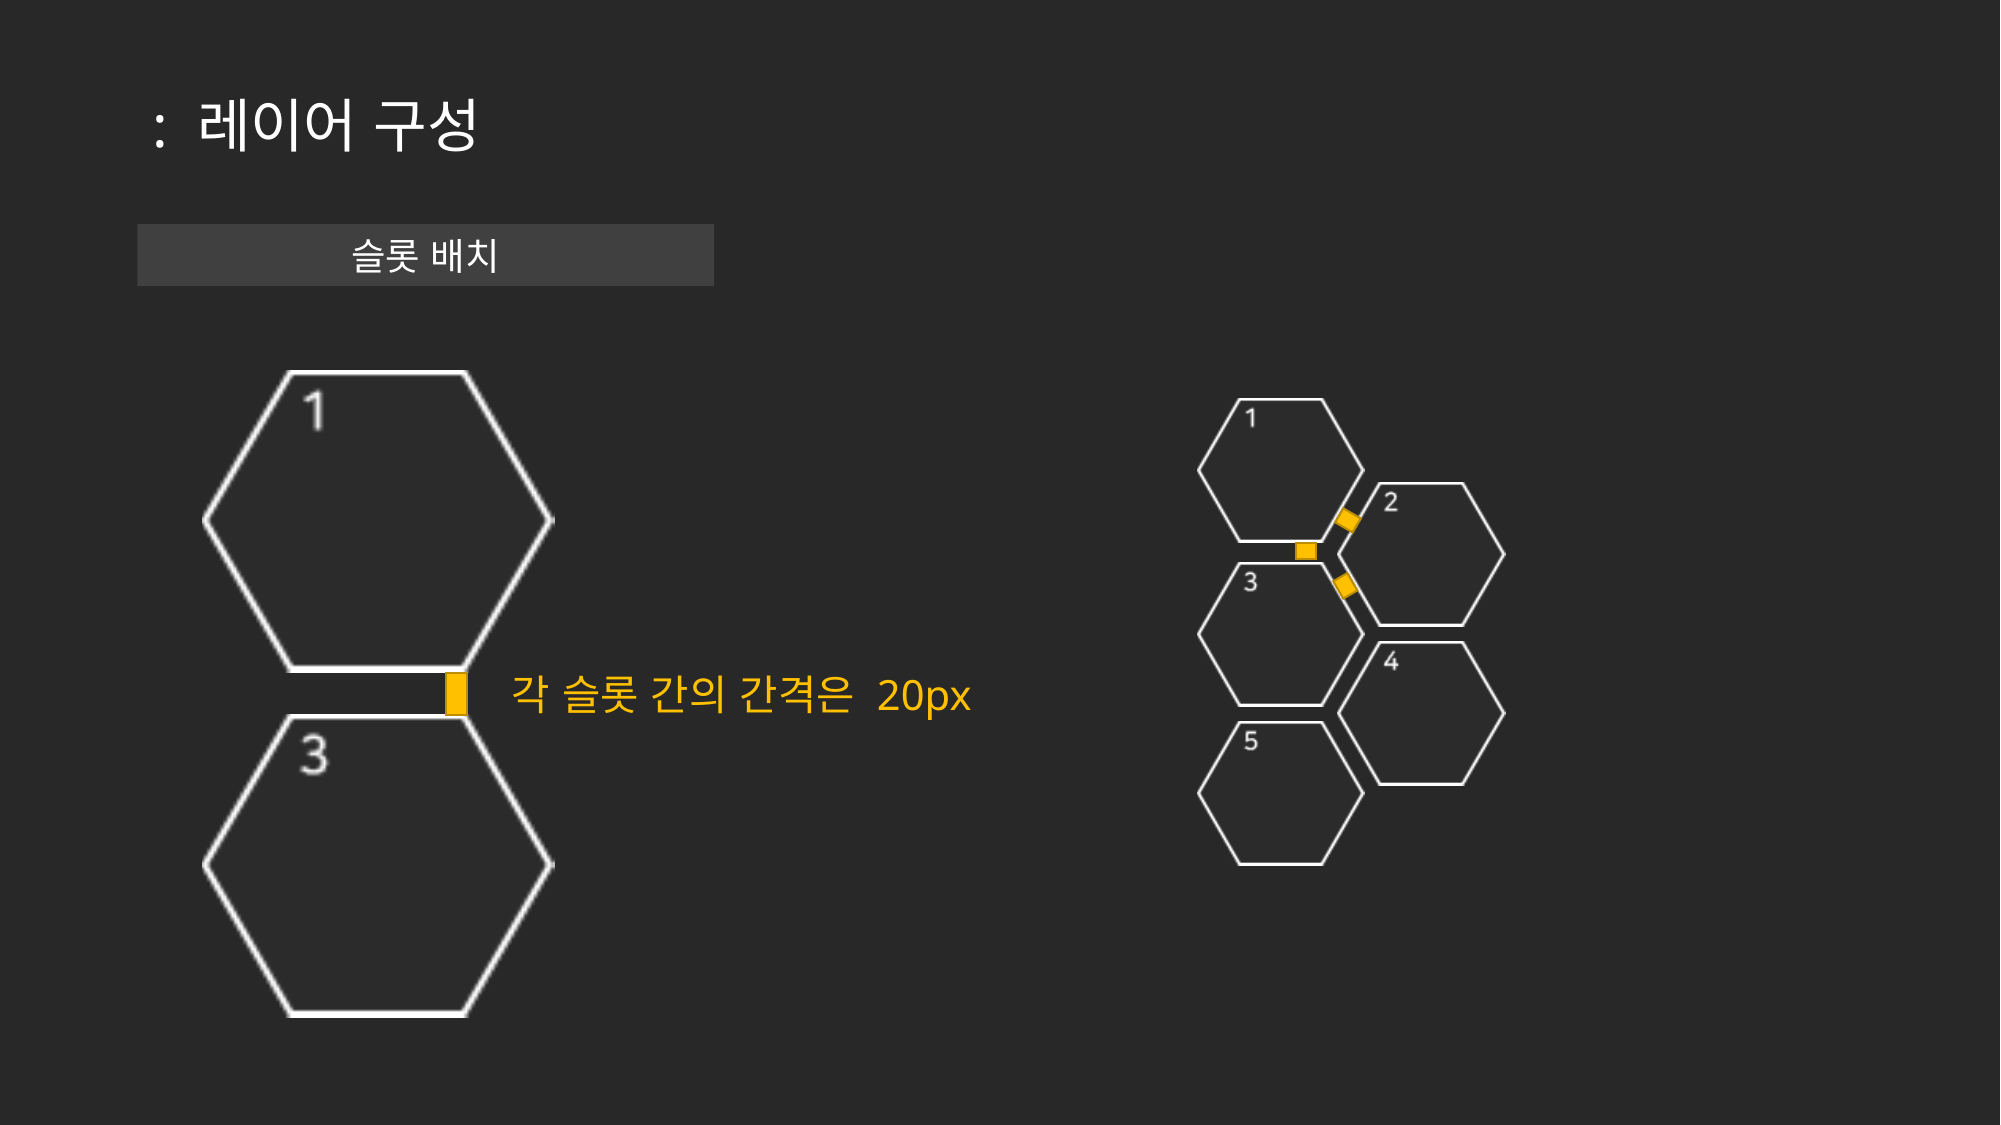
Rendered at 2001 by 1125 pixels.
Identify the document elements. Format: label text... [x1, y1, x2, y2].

text_box 각 슬롯 간의 간격은 20px [497, 661, 987, 726]
picture [202, 370, 555, 673]
text_box 슬롯 배치 [136, 223, 715, 287]
text_box [445, 673, 468, 714]
picture [1197, 398, 1506, 866]
picture [202, 714, 555, 1018]
title : 레이어 구성 [137, 59, 1863, 197]
text_box [1295, 543, 1317, 560]
